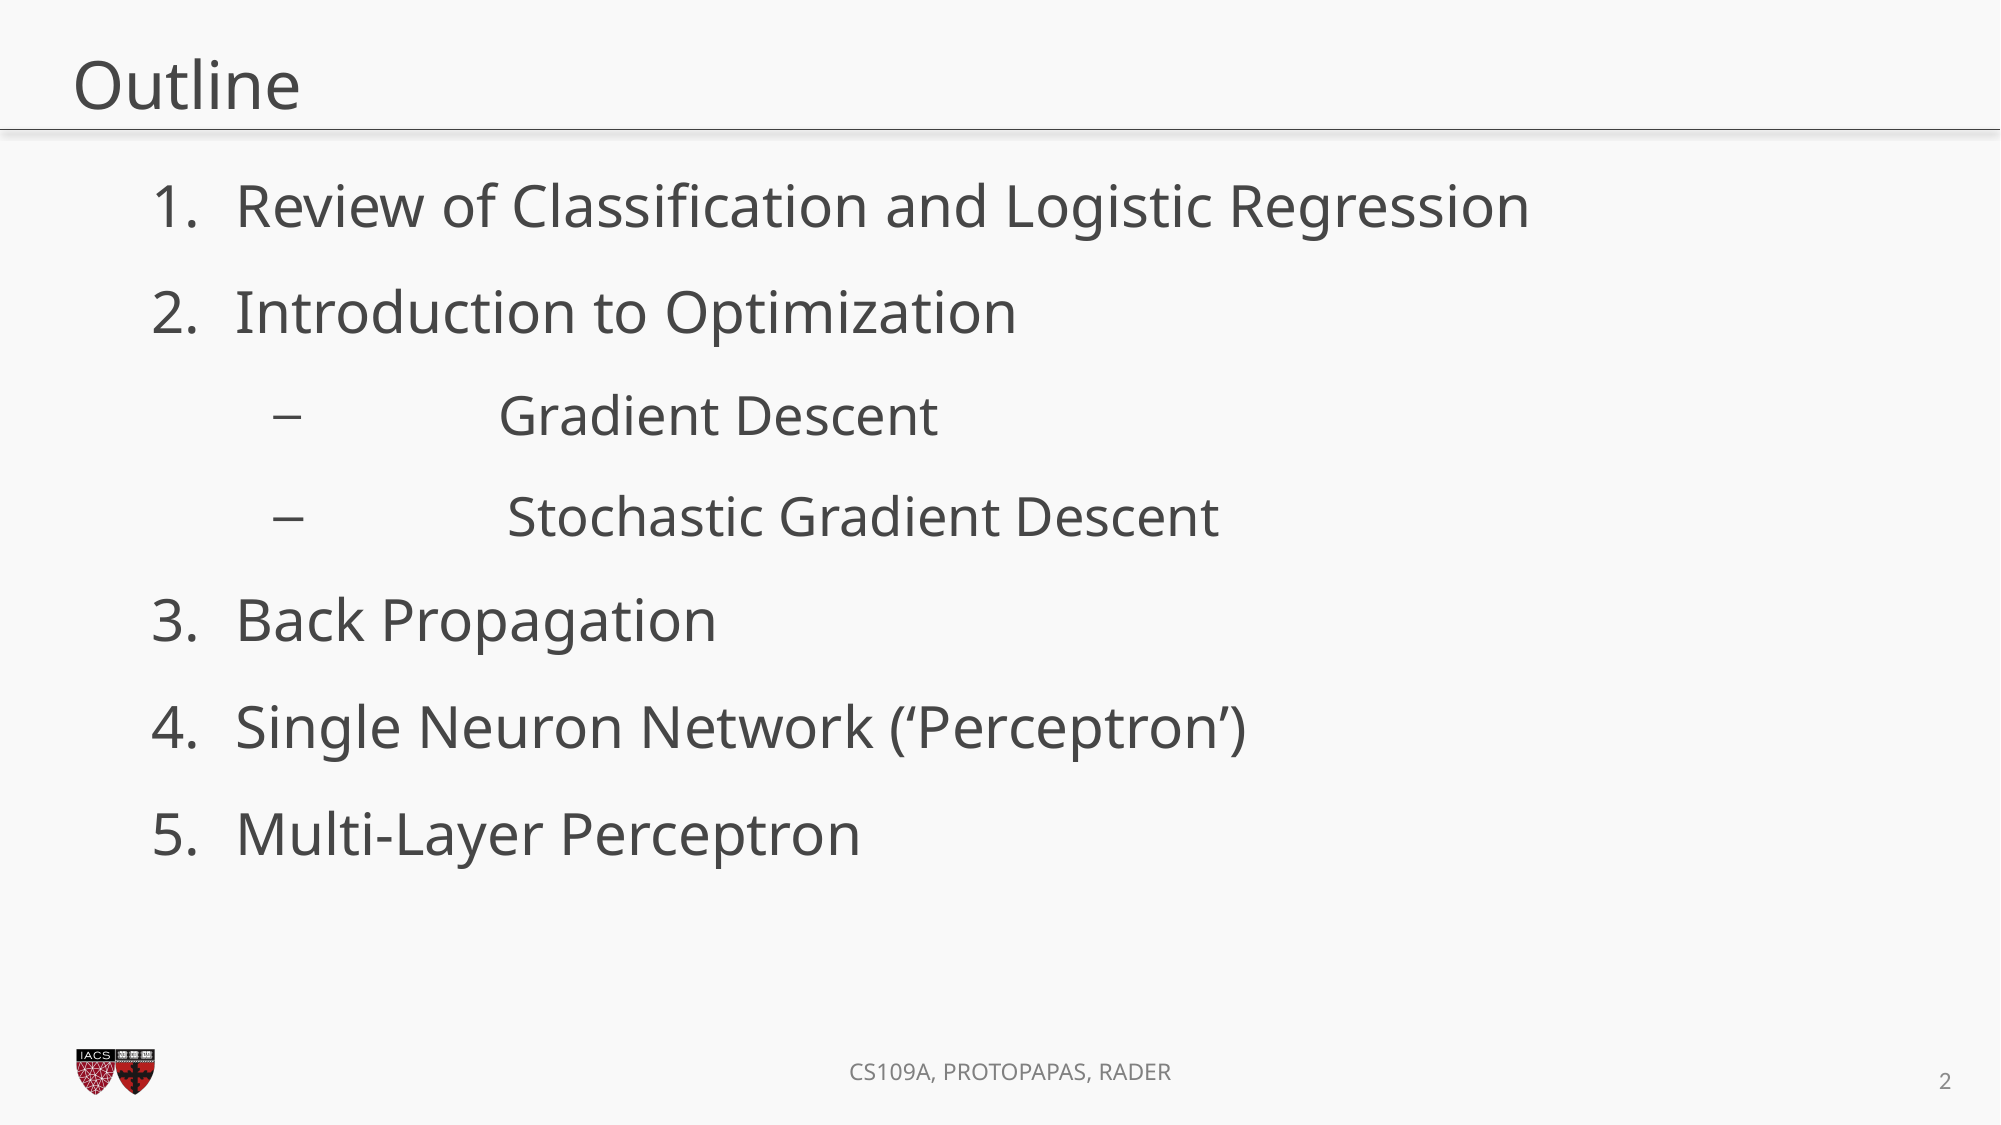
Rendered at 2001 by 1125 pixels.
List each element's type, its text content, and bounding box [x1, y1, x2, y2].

picture [75, 1049, 155, 1095]
list Review of Classification and Logistic Regression Introduction to Optimization Gradient Descent Stochastic Gradient Descent Back Propagation Single Neuron Network (‘Perceptron’) Multi-Layer Perceptron [136, 161, 1831, 508]
slide_number 2 [1500, 1050, 1967, 1110]
title Outline [57, 35, 1943, 162]
